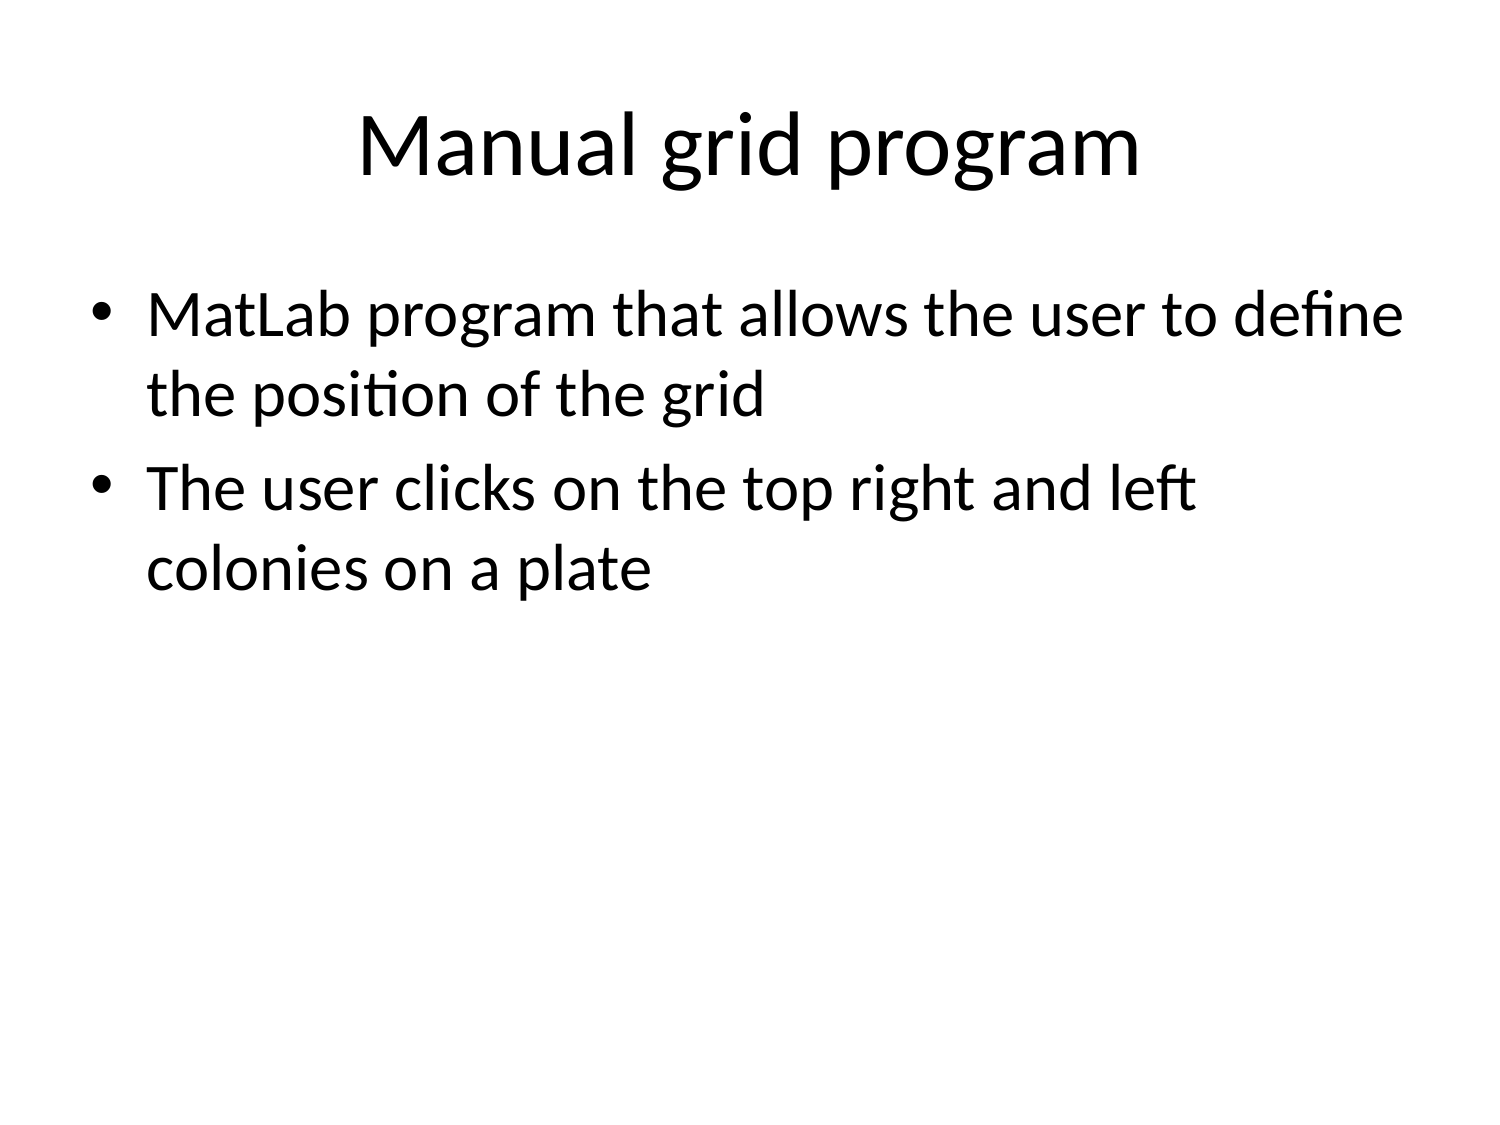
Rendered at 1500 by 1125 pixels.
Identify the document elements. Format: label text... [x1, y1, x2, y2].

title Manual grid program [75, 45, 1425, 233]
list MatLab program that allows the user to define the position of the grid The user clicks on the top right and left colonies on a plate [75, 262, 1425, 1005]
